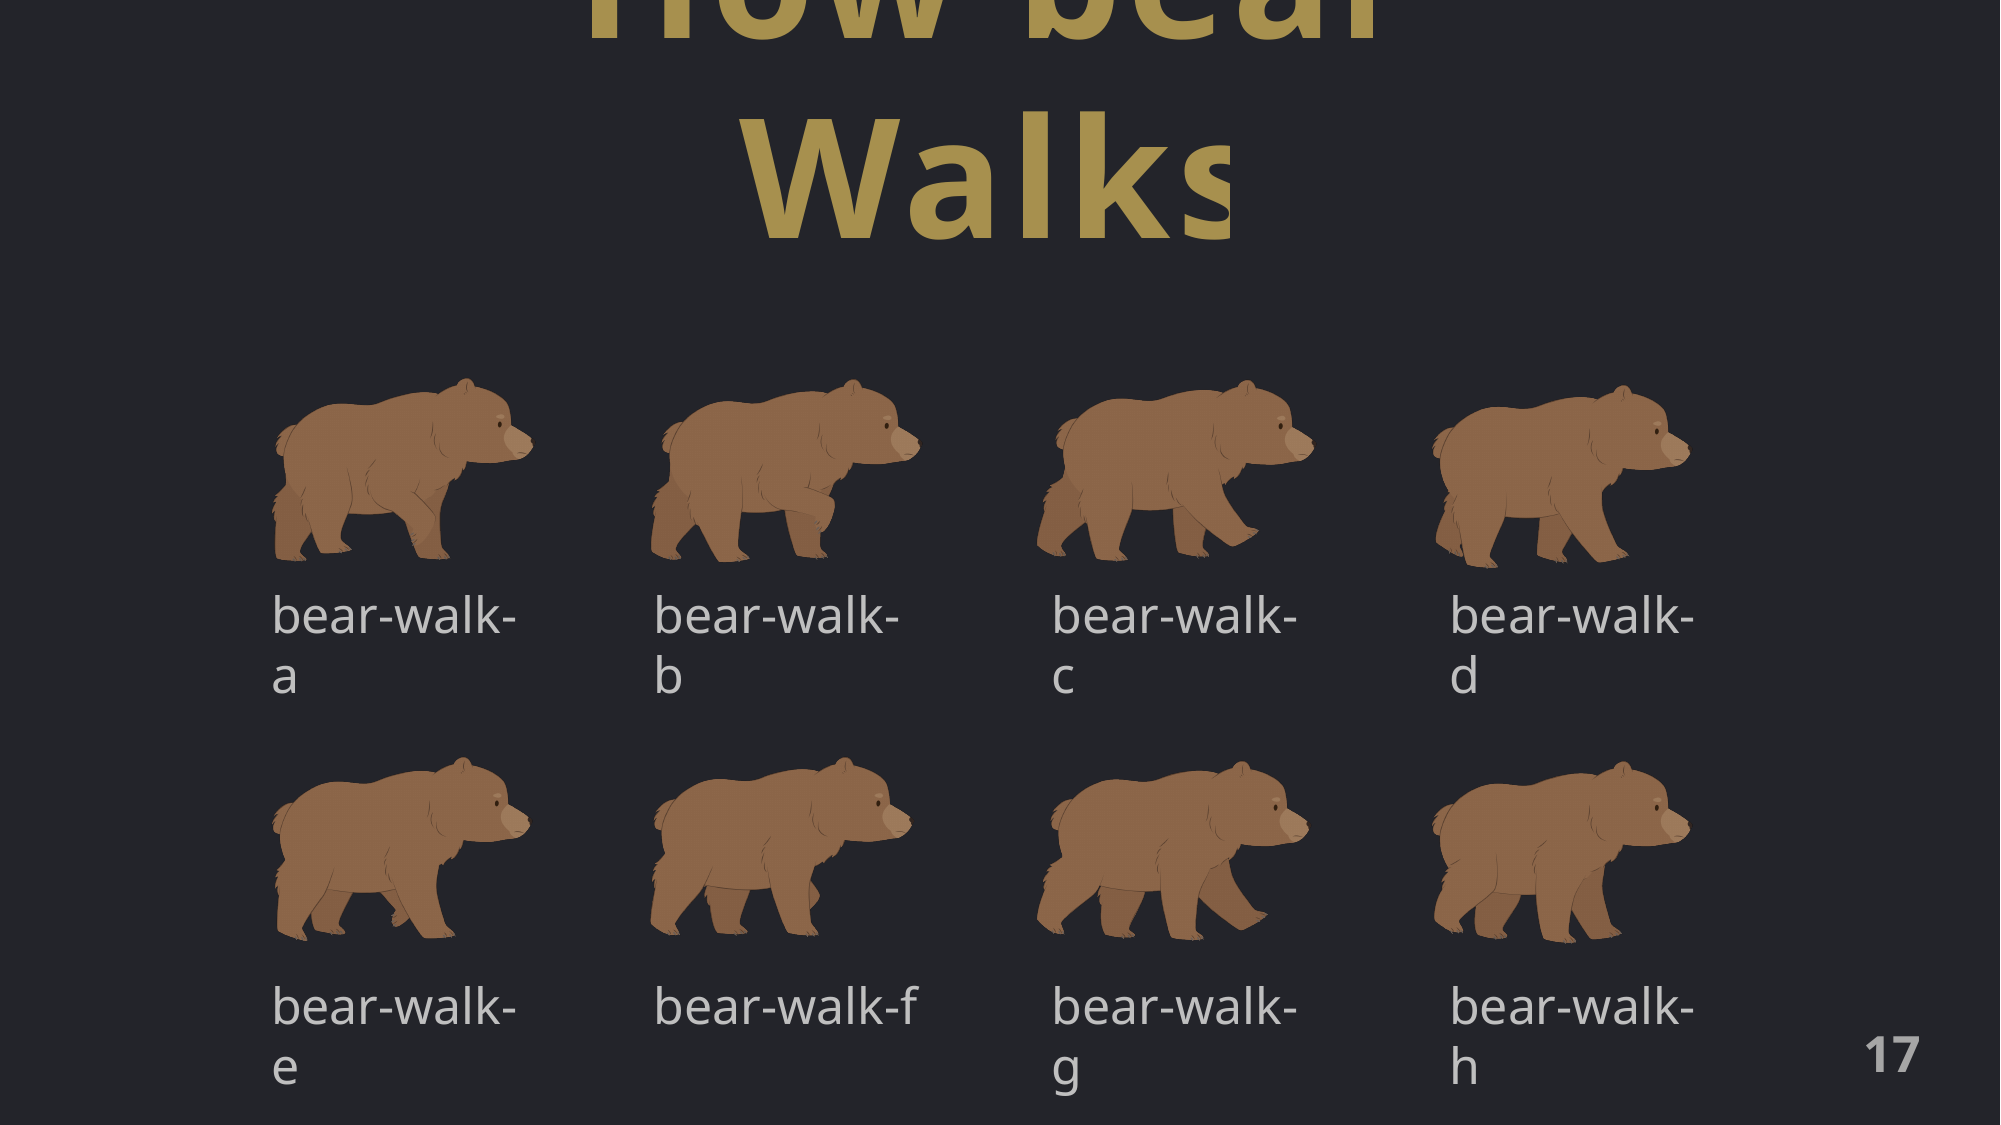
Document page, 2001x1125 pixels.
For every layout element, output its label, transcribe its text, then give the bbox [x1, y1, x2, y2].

text_box bear-walk-c [1036, 575, 1332, 711]
text_box bear-walk-g [1036, 966, 1332, 1102]
picture [1431, 760, 1693, 945]
text_box bear-walk-h [1434, 966, 1729, 1102]
slide_number 17 [1729, 1026, 1936, 1087]
text_box bear-walk-b [639, 575, 934, 711]
picture [1036, 379, 1317, 563]
picture [1036, 760, 1312, 942]
text_box bear-walk-f [639, 966, 934, 1042]
text_box bear-walk-d [1434, 576, 1729, 711]
picture [650, 378, 923, 563]
picture [649, 756, 915, 938]
text_box bear-walk-a [256, 575, 551, 711]
picture [1431, 384, 1693, 570]
text_box bear-walk-e [256, 966, 551, 1102]
text_box [0, 0, 2000, 1125]
text_box How bear Walks [364, 23, 1636, 287]
picture [271, 377, 536, 563]
picture [271, 756, 533, 942]
